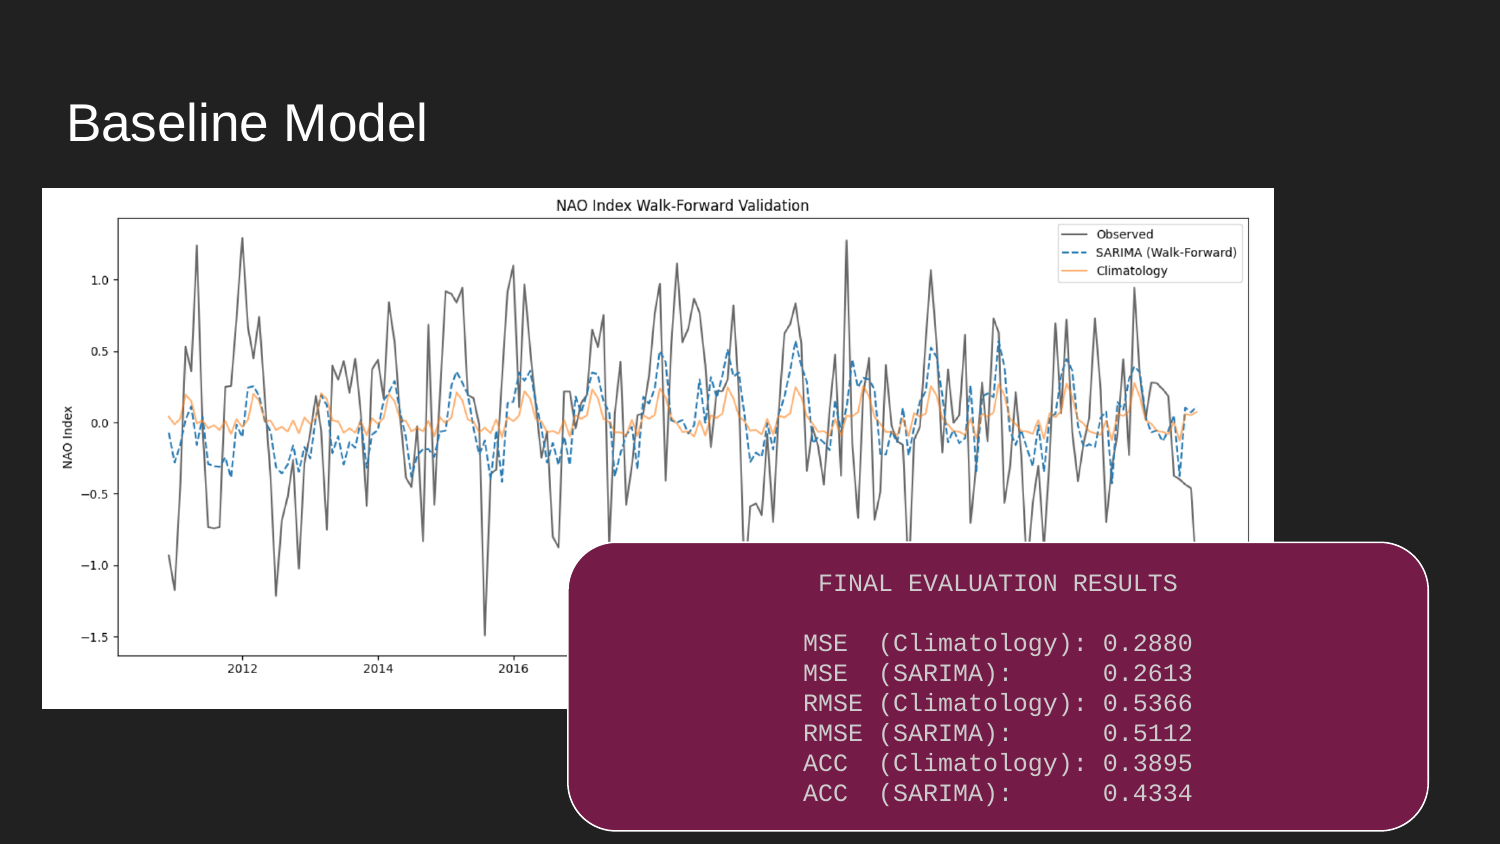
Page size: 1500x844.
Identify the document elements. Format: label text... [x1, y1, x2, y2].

picture [42, 188, 1274, 709]
title Baseline Model [51, 72, 1449, 167]
text_box FINAL EVALUATION RESULTS MSE (Climatology): 0.2880 MSE (SARIMA): 0.2613 RMSE (Climatology): 0.5366 RMSE (SARIMA): 0.5112 ACC (Climatology): 0.3895 ACC (SARIMA): 0.4334 [567, 542, 1429, 831]
